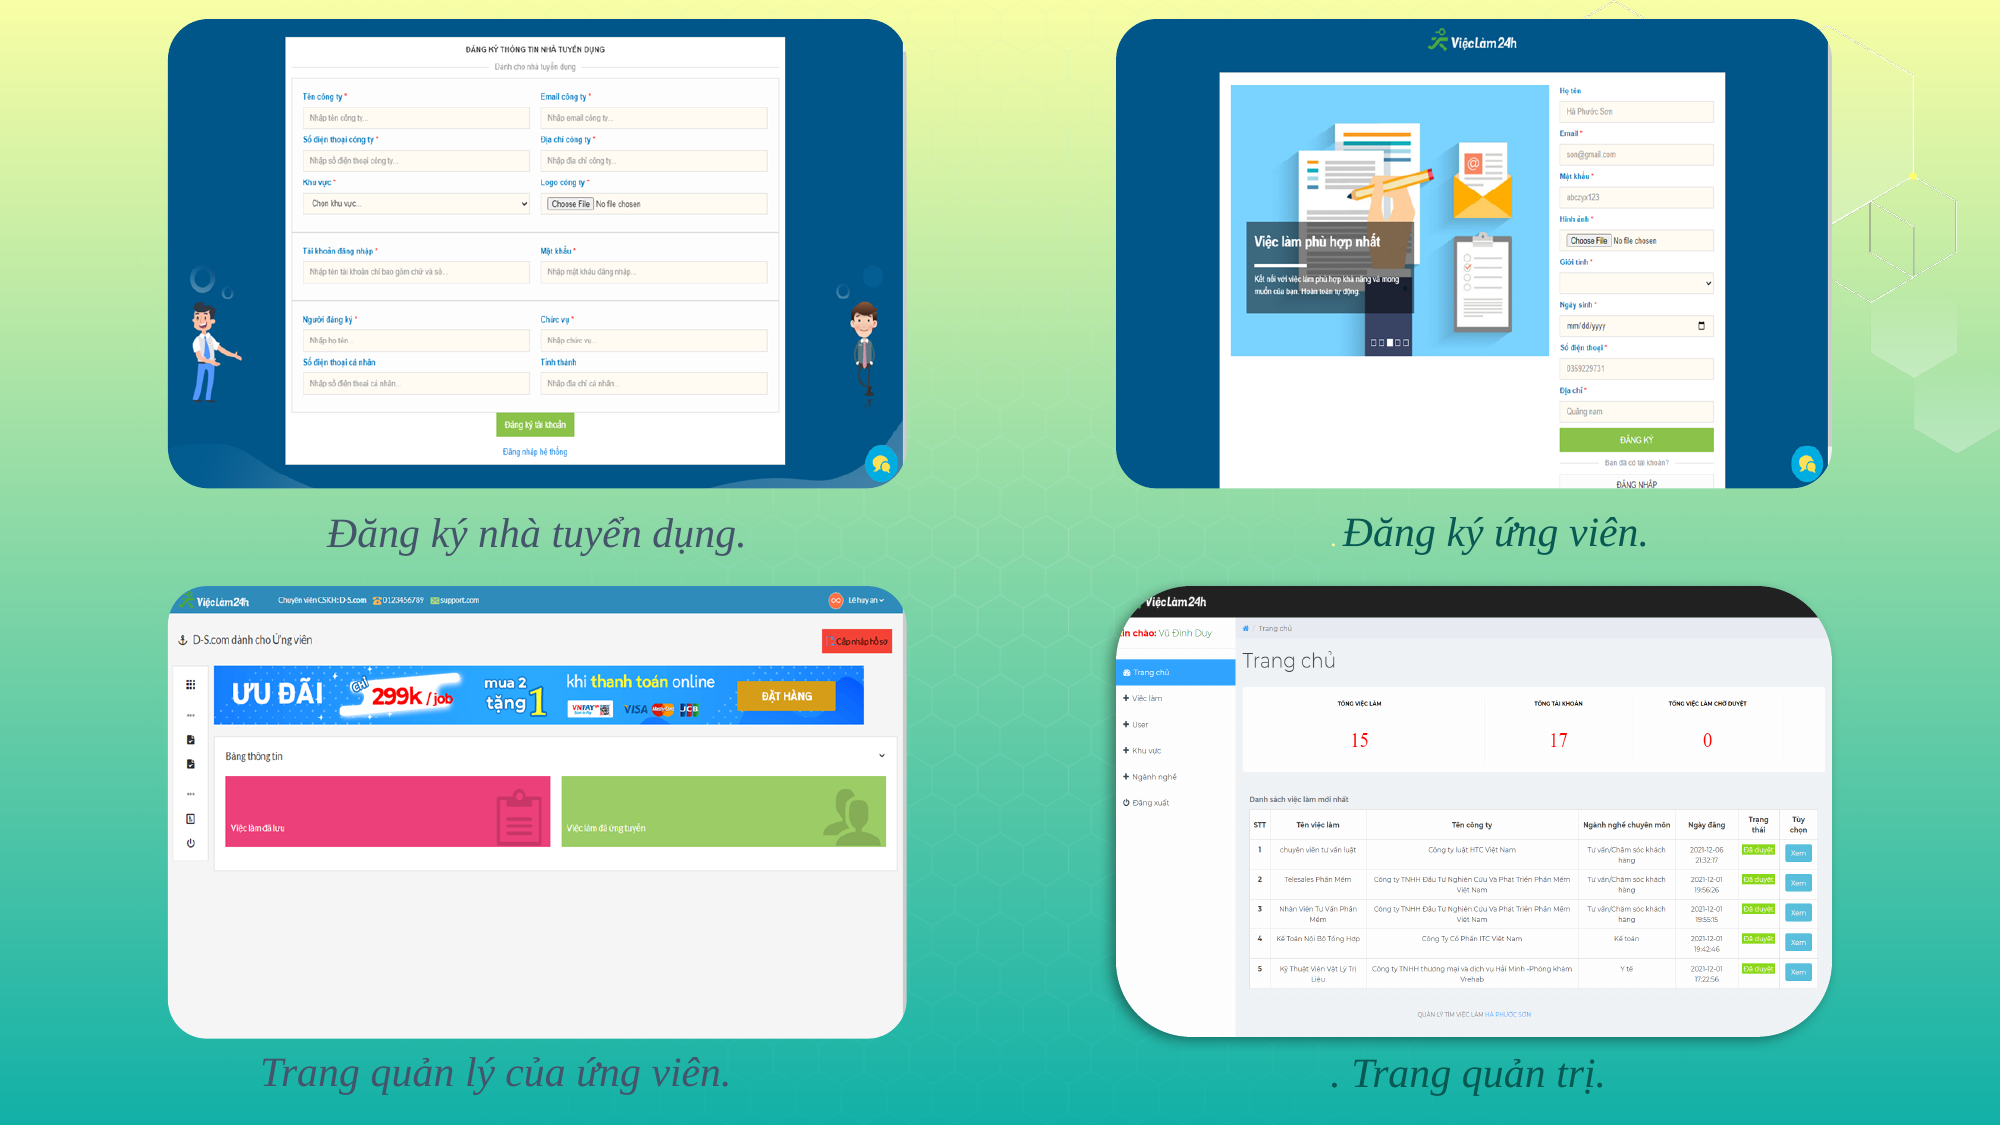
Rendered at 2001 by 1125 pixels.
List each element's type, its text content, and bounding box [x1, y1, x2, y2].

text_box Đăng ký nhà tuyển dụng. [36, 498, 1038, 564]
text_box Trang quản lý của ứng viên. [205, 1047, 787, 1102]
text_box . Đăng ký ứng viên. [1315, 497, 1725, 562]
text_box . Trang quản trị. [1315, 1049, 1658, 1104]
picture [136, 0, 2001, 1125]
